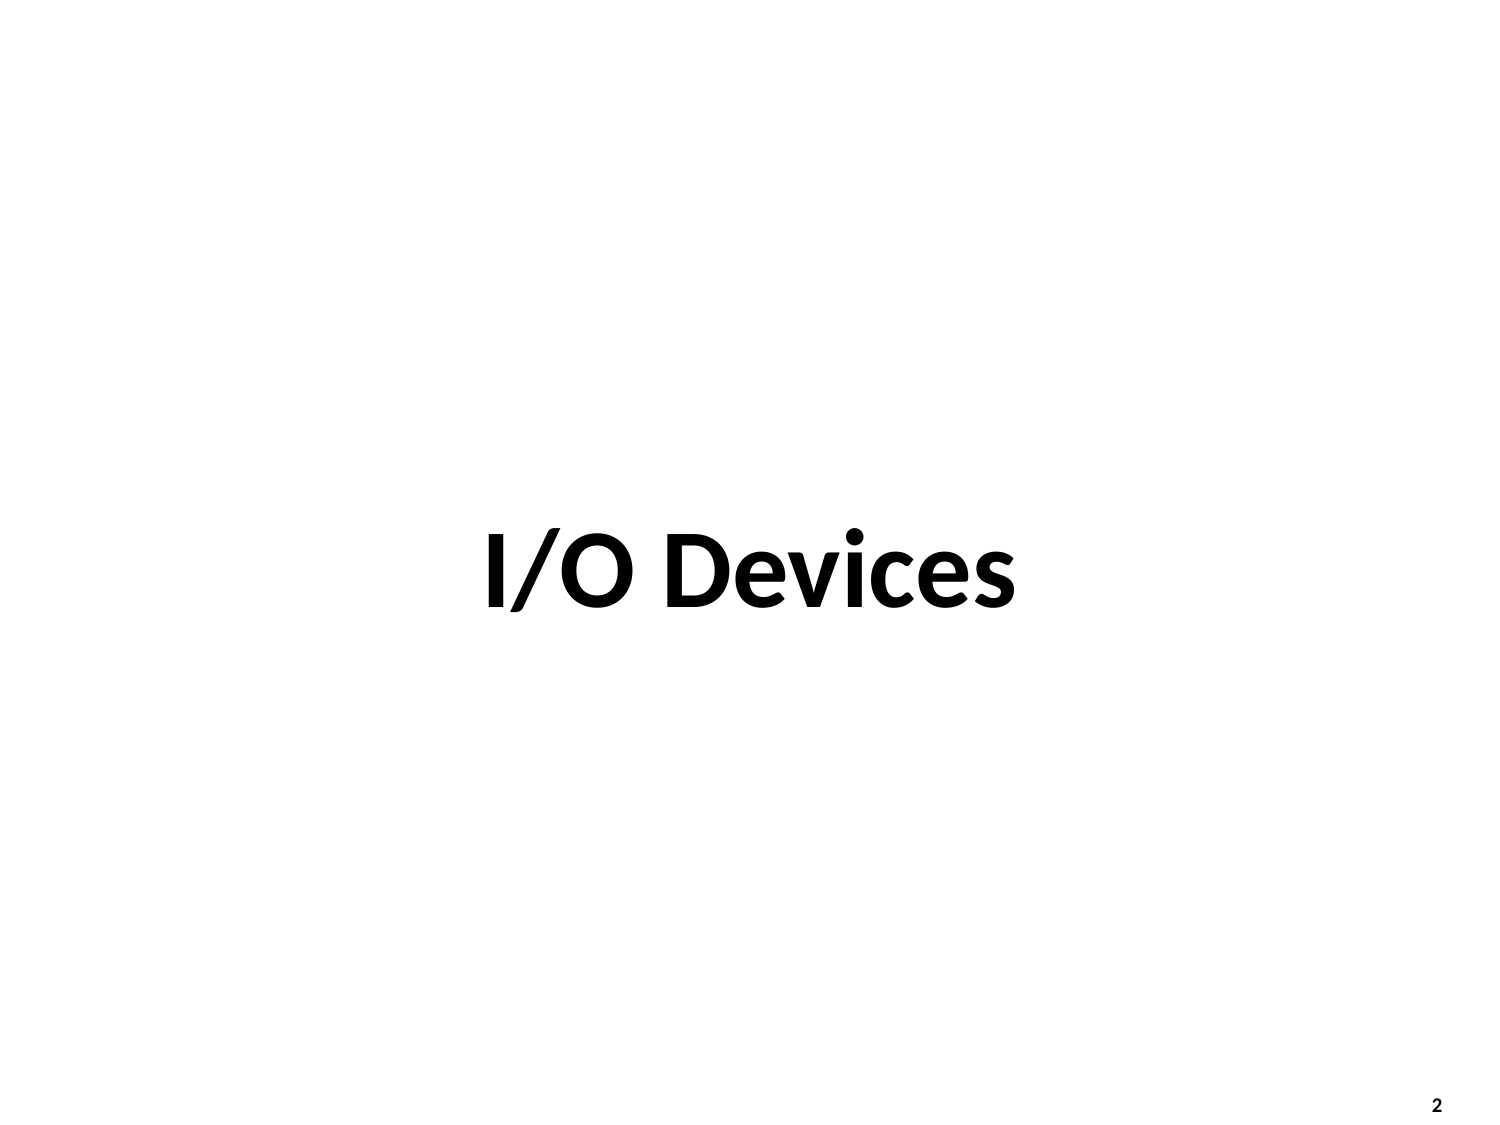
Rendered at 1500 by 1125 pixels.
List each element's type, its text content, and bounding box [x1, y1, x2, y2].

title I/O Devices [123, 371, 1377, 754]
